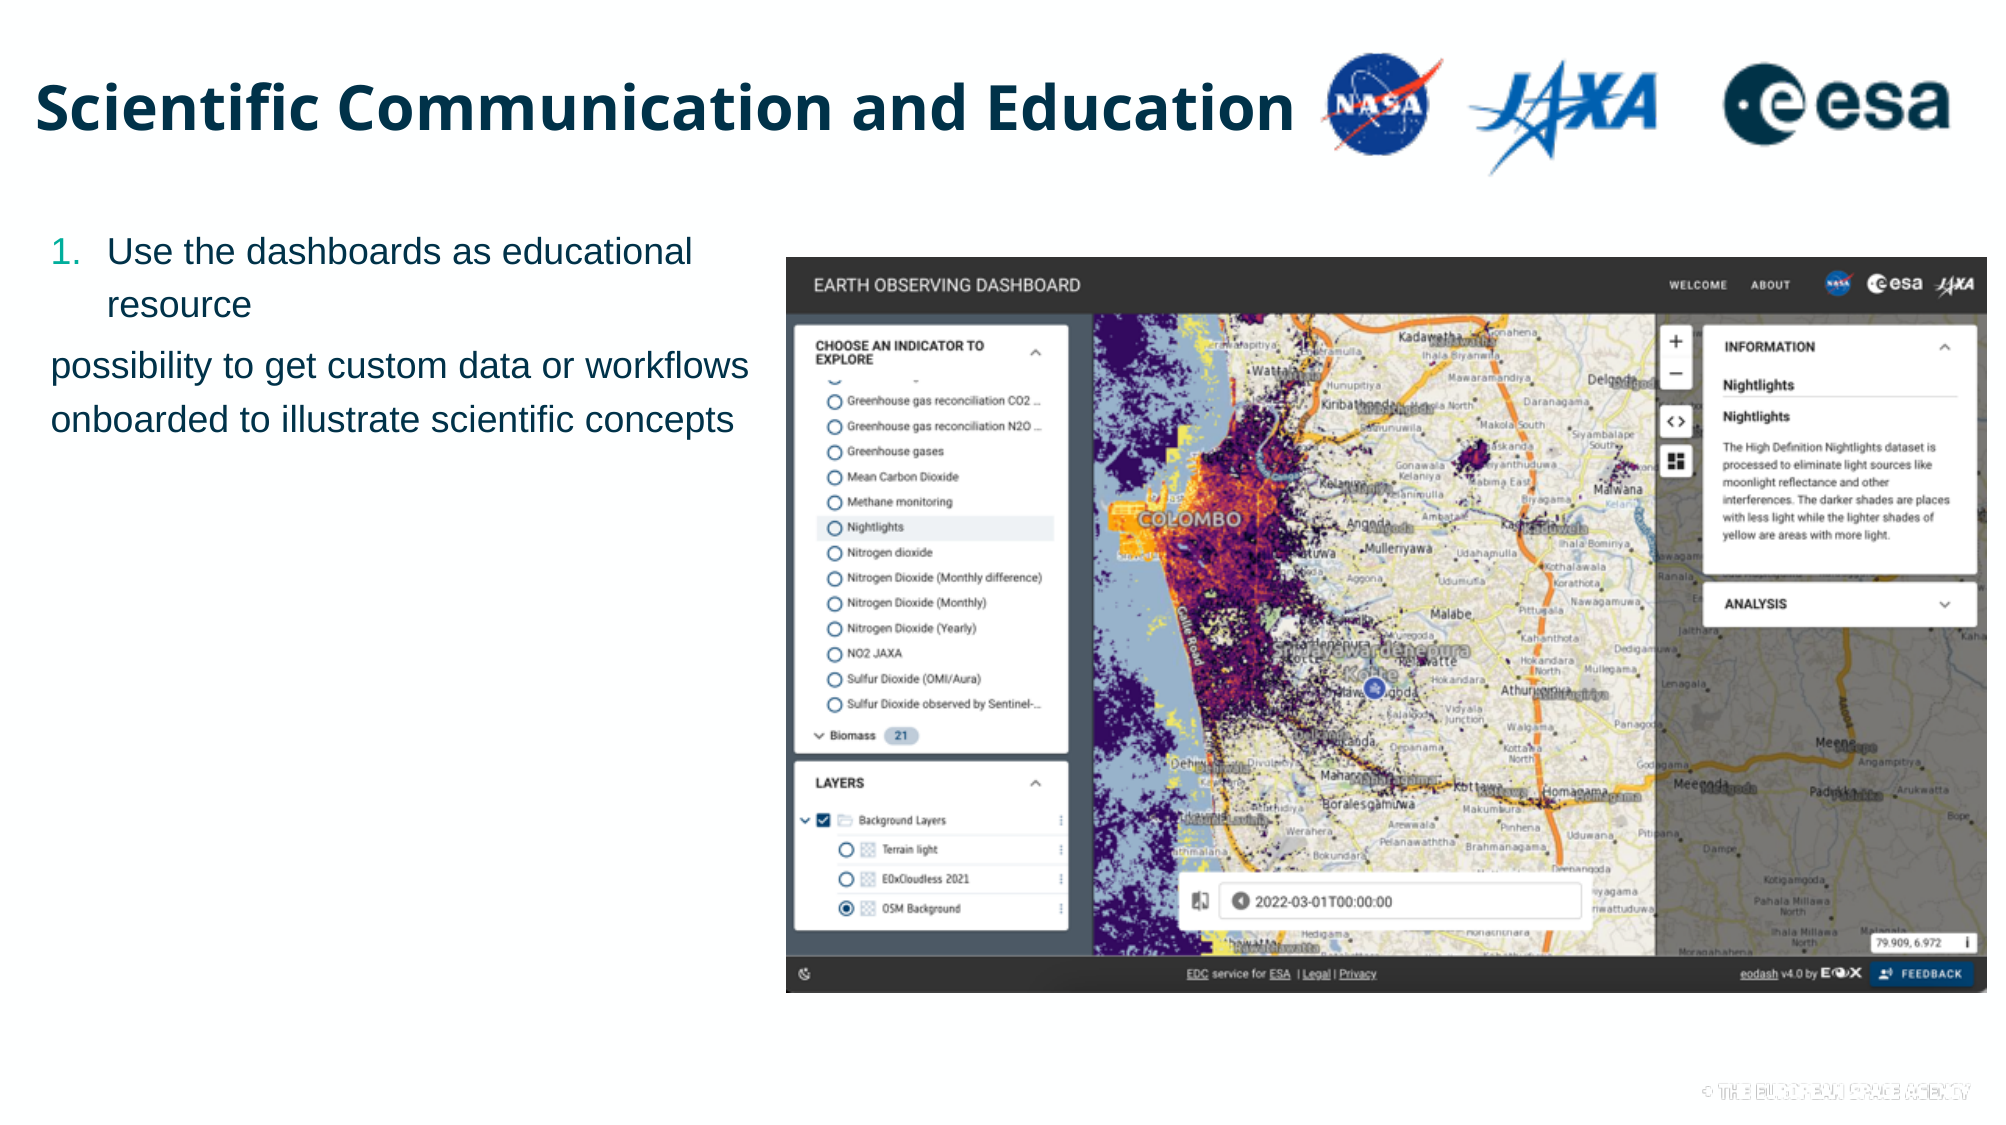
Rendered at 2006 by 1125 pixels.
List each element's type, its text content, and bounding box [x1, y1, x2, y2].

picture [1300, 0, 2006, 228]
text_box Use the dashboards as educational resource possibility to get custom data or workflows onboarded to illustrate scientific concepts [35, 210, 769, 1039]
picture [785, 256, 1987, 993]
title Scientific Communication and Education [35, 59, 1301, 152]
